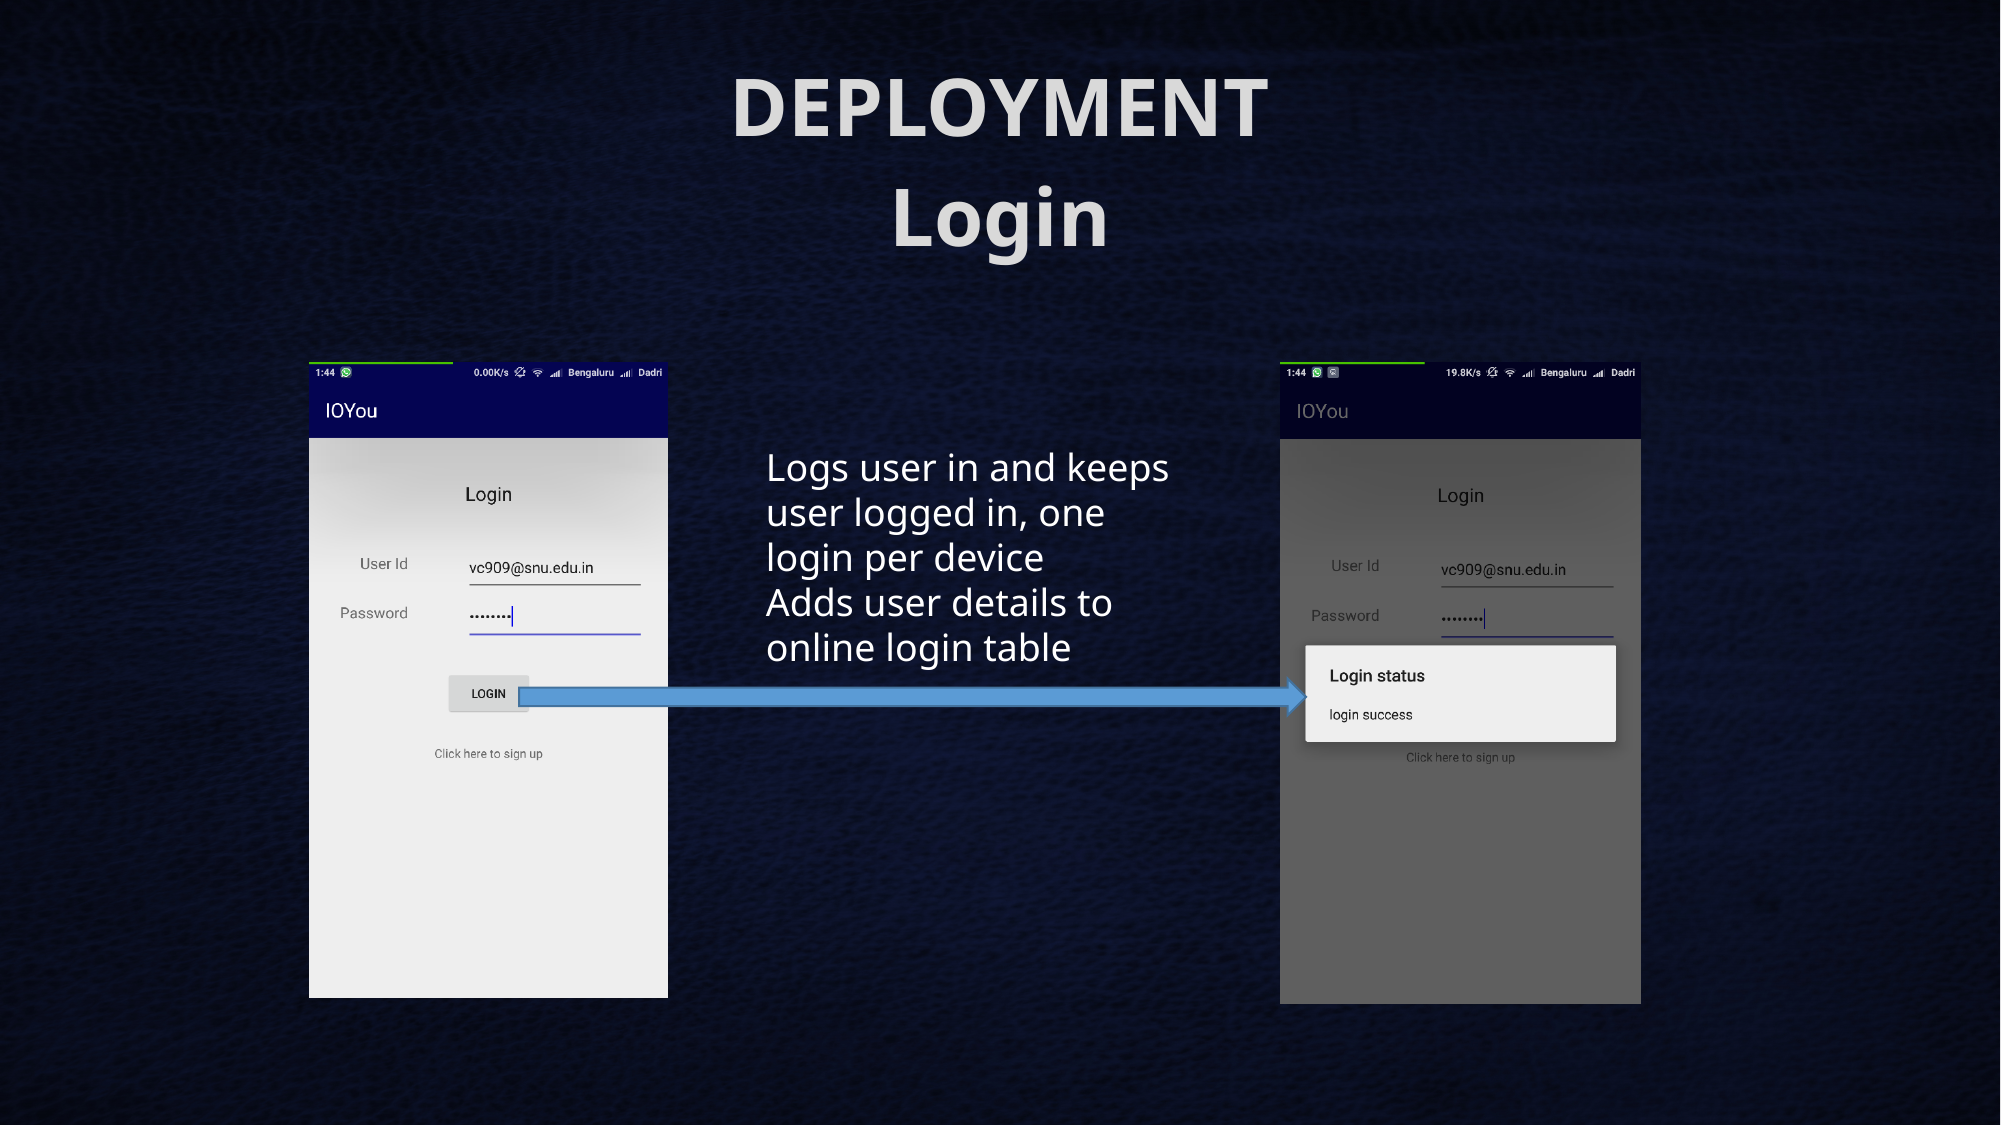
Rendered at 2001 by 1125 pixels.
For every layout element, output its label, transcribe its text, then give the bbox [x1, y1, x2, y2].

text_box [668, 686, 1280, 708]
text_box Logs user in and keeps user logged in, one login per device Adds user details to online login table [751, 436, 1197, 676]
text_box Login [137, 170, 1863, 272]
text_box Deployment [137, 59, 1863, 162]
picture [0, 0, 2001, 1125]
